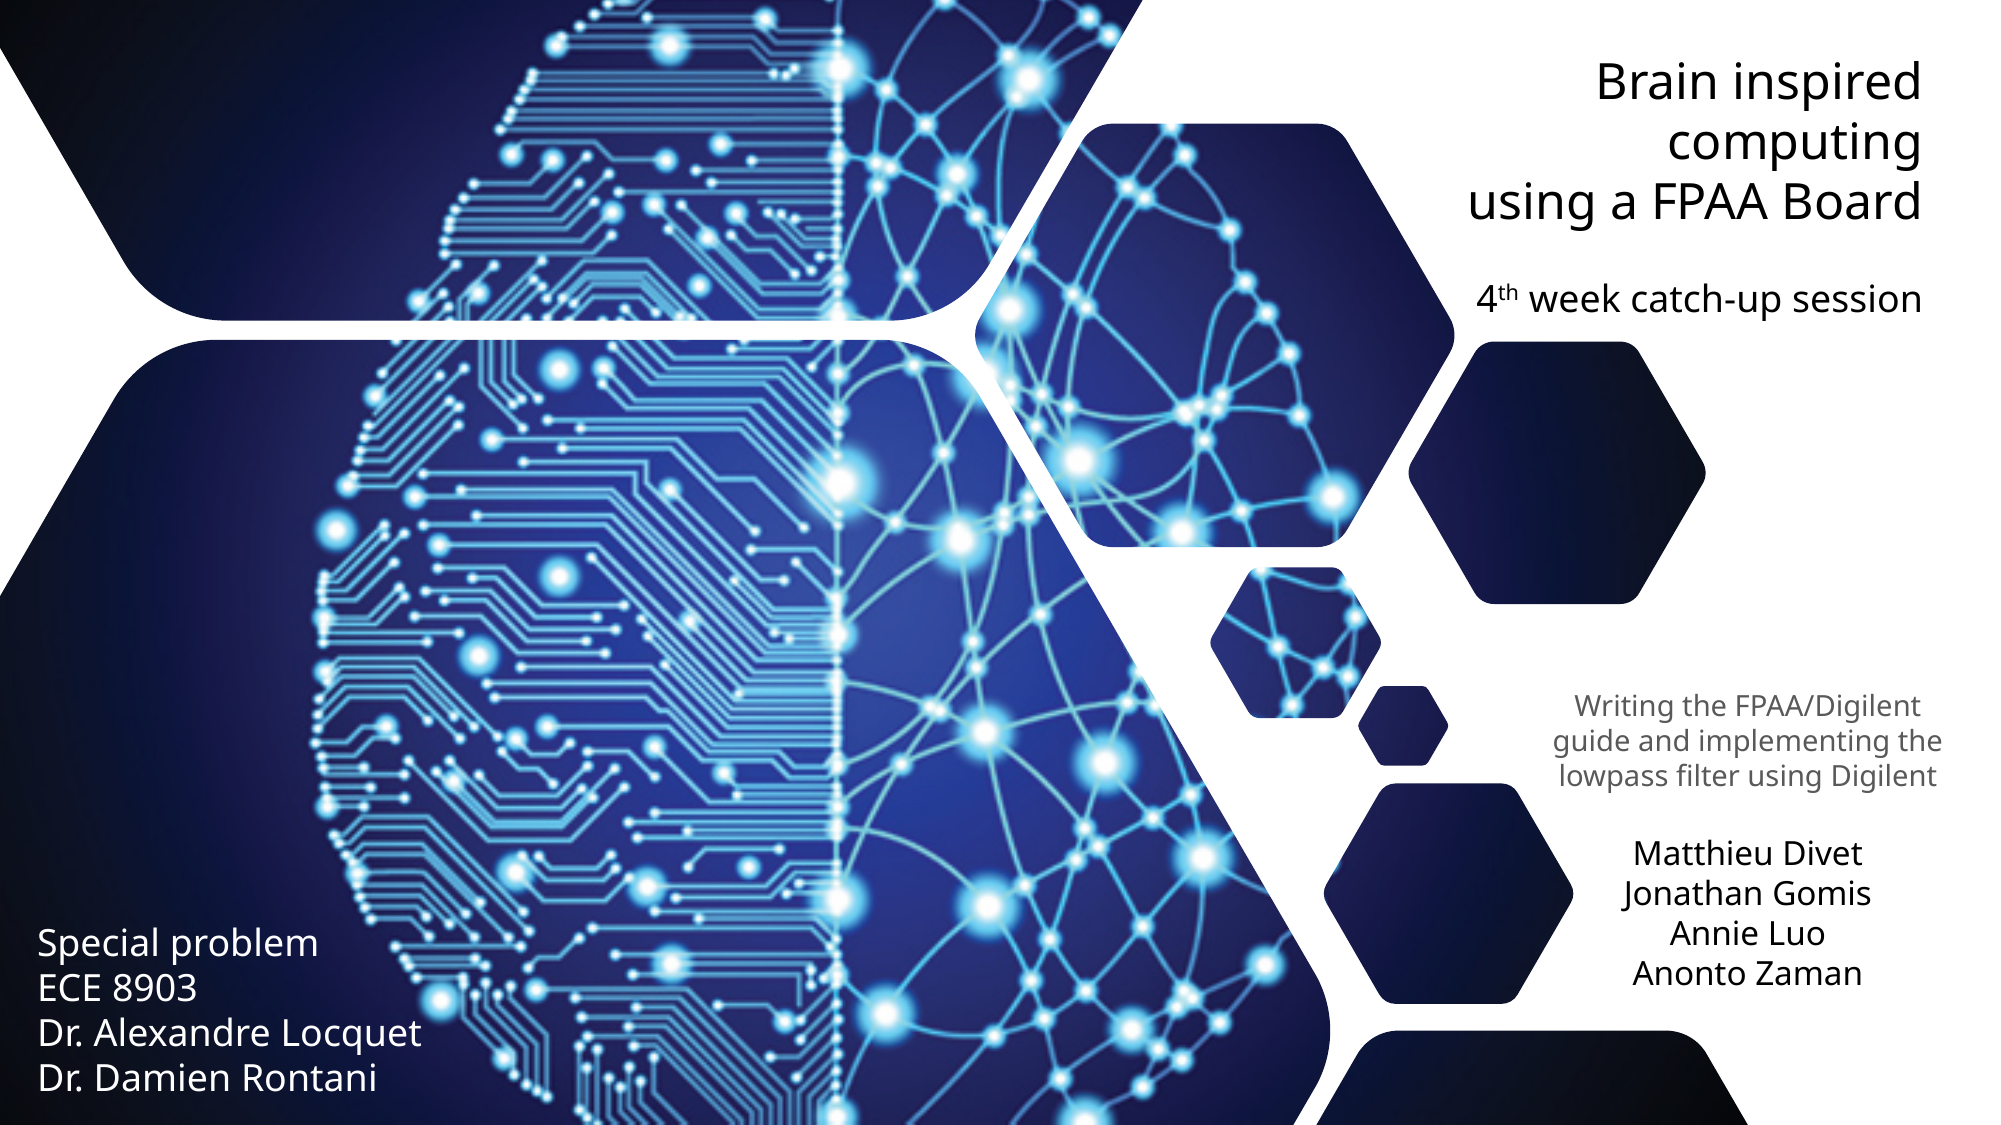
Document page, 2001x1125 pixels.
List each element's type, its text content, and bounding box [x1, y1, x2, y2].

picture [0, 0, 1748, 1125]
text_box Brain inspired computing using a FPAA Board 4th week catch-up session [1748, 42, 1938, 327]
text_box Writing the FPAA/Digilent guide and implementing the lowpass filter using Digilent Matthieu Divet Jonathan Gomis Annie Luo Anonto Zaman [1748, 680, 1978, 1045]
